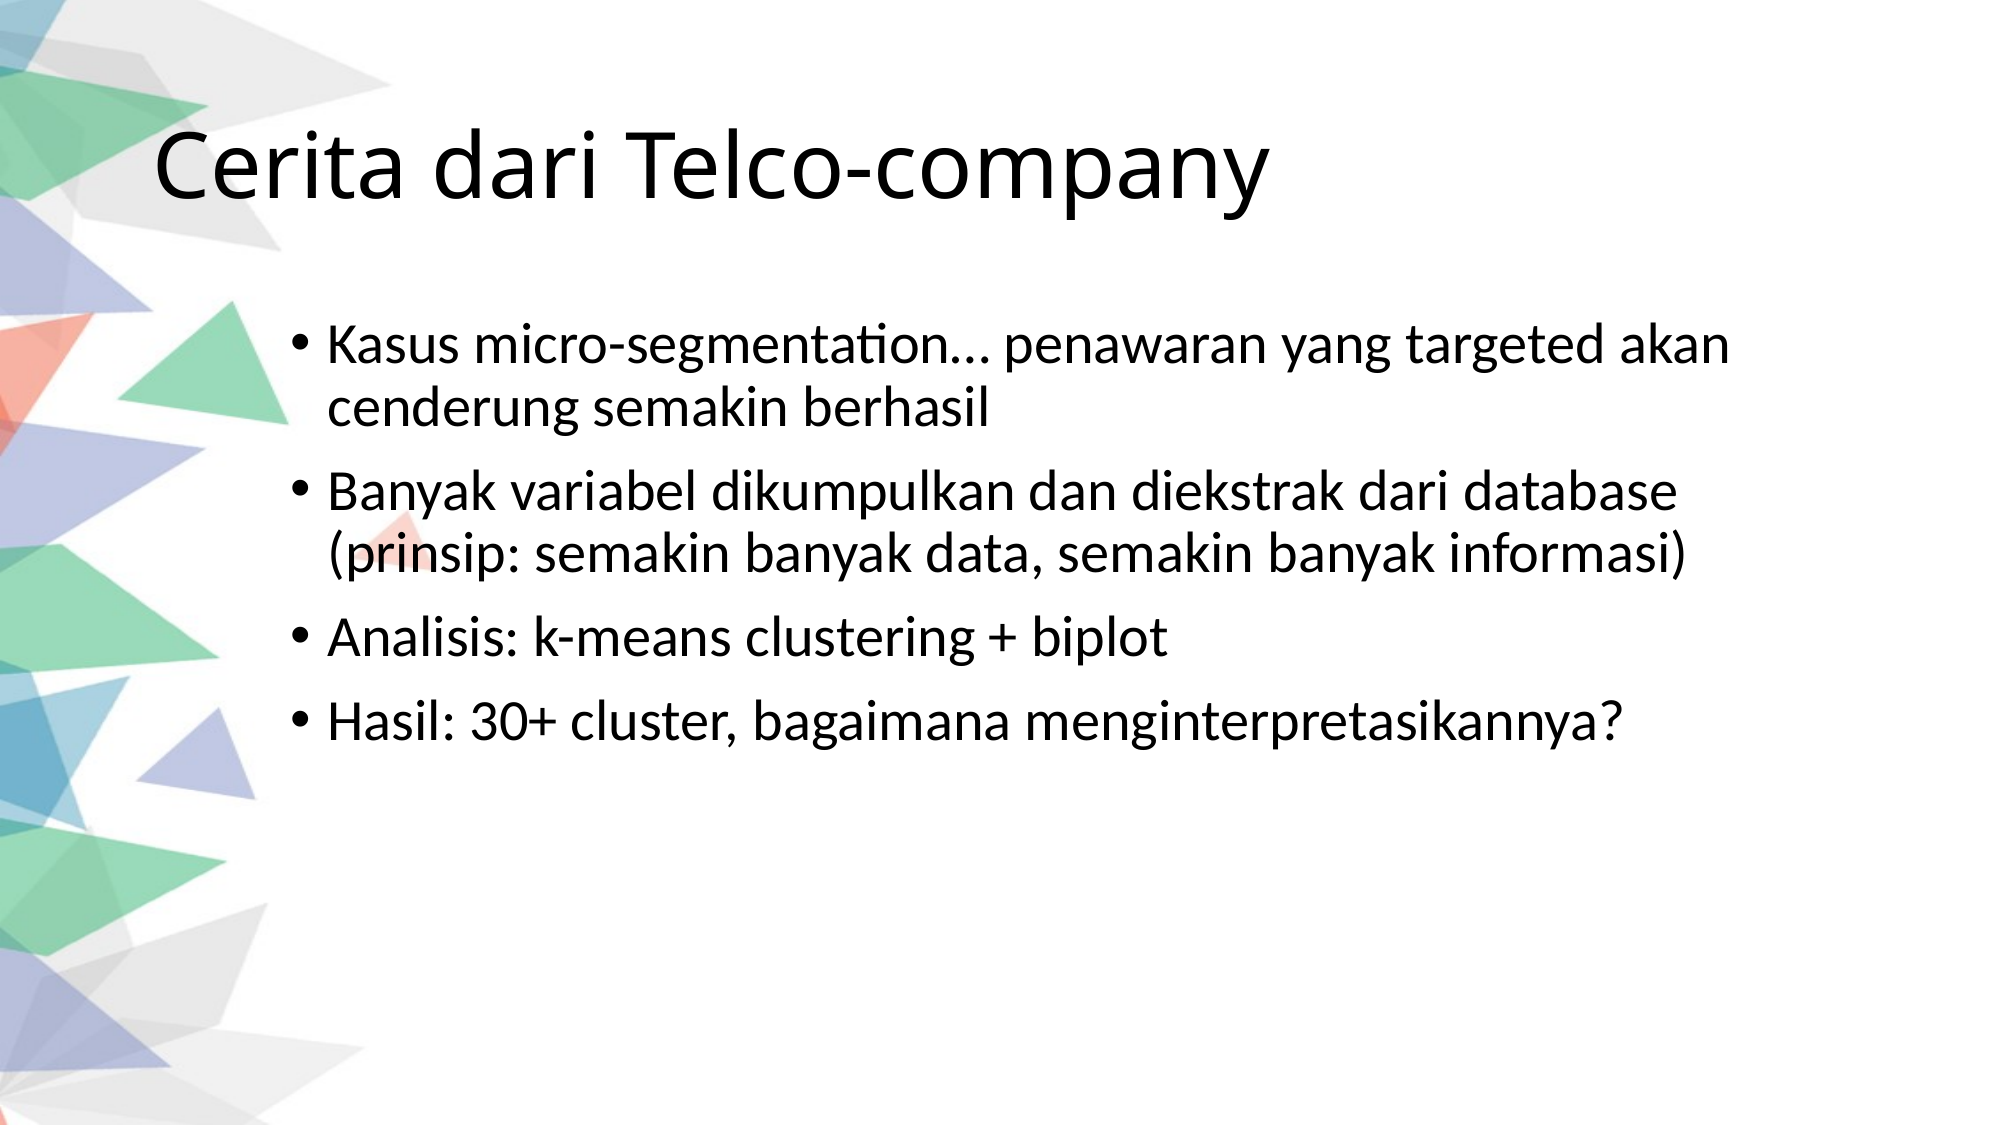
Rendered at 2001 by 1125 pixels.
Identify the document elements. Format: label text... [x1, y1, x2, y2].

picture [0, 0, 2001, 1125]
list Kasus micro-segmentation… penawaran yang targeted akan cenderung semakin berhasil Banyak variabel dikumpulkan dan diekstrak dari database (prinsip: semakin banyak data, semakin banyak informasi) Analisis: k-means clustering + biplot Hasil: 30+ cluster, bagaimana menginterpretasikannya? [275, 305, 1878, 1020]
title Cerita dari Telco-company [137, 59, 1863, 278]
